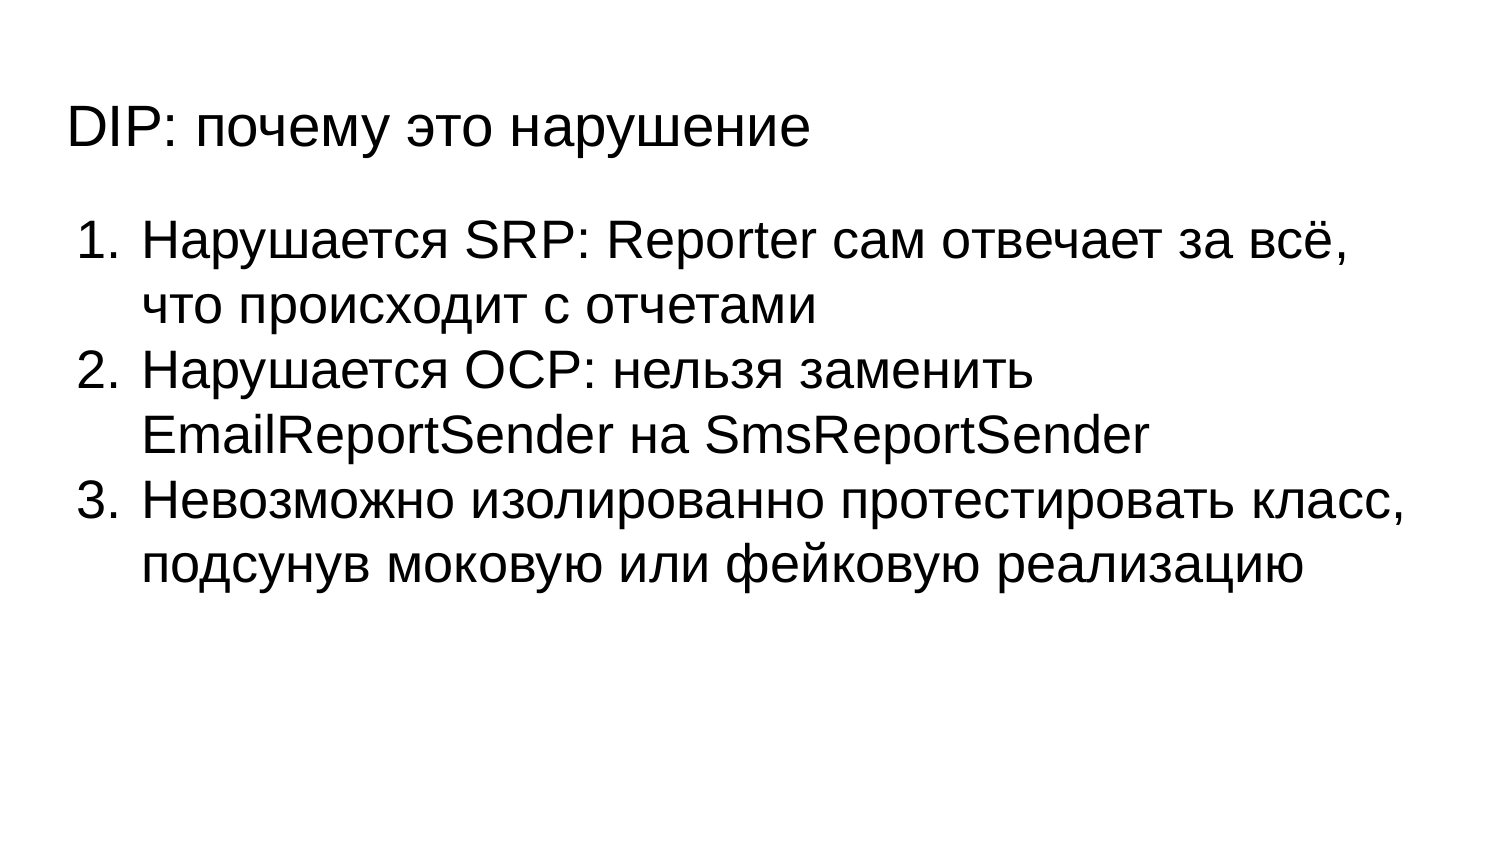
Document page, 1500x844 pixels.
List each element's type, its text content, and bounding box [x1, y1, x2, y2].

title DIP: почему это нарушение [51, 72, 1449, 167]
list Нарушается SRP: Reporter сам отвечает за всё, что происходит с отчетами Нарушается OCP: нельзя заменить EmailReportSender на SmsReportSender Невозможно изолированно протестировать класс, подсунув моковую или фейковую реализацию [51, 189, 1449, 750]
